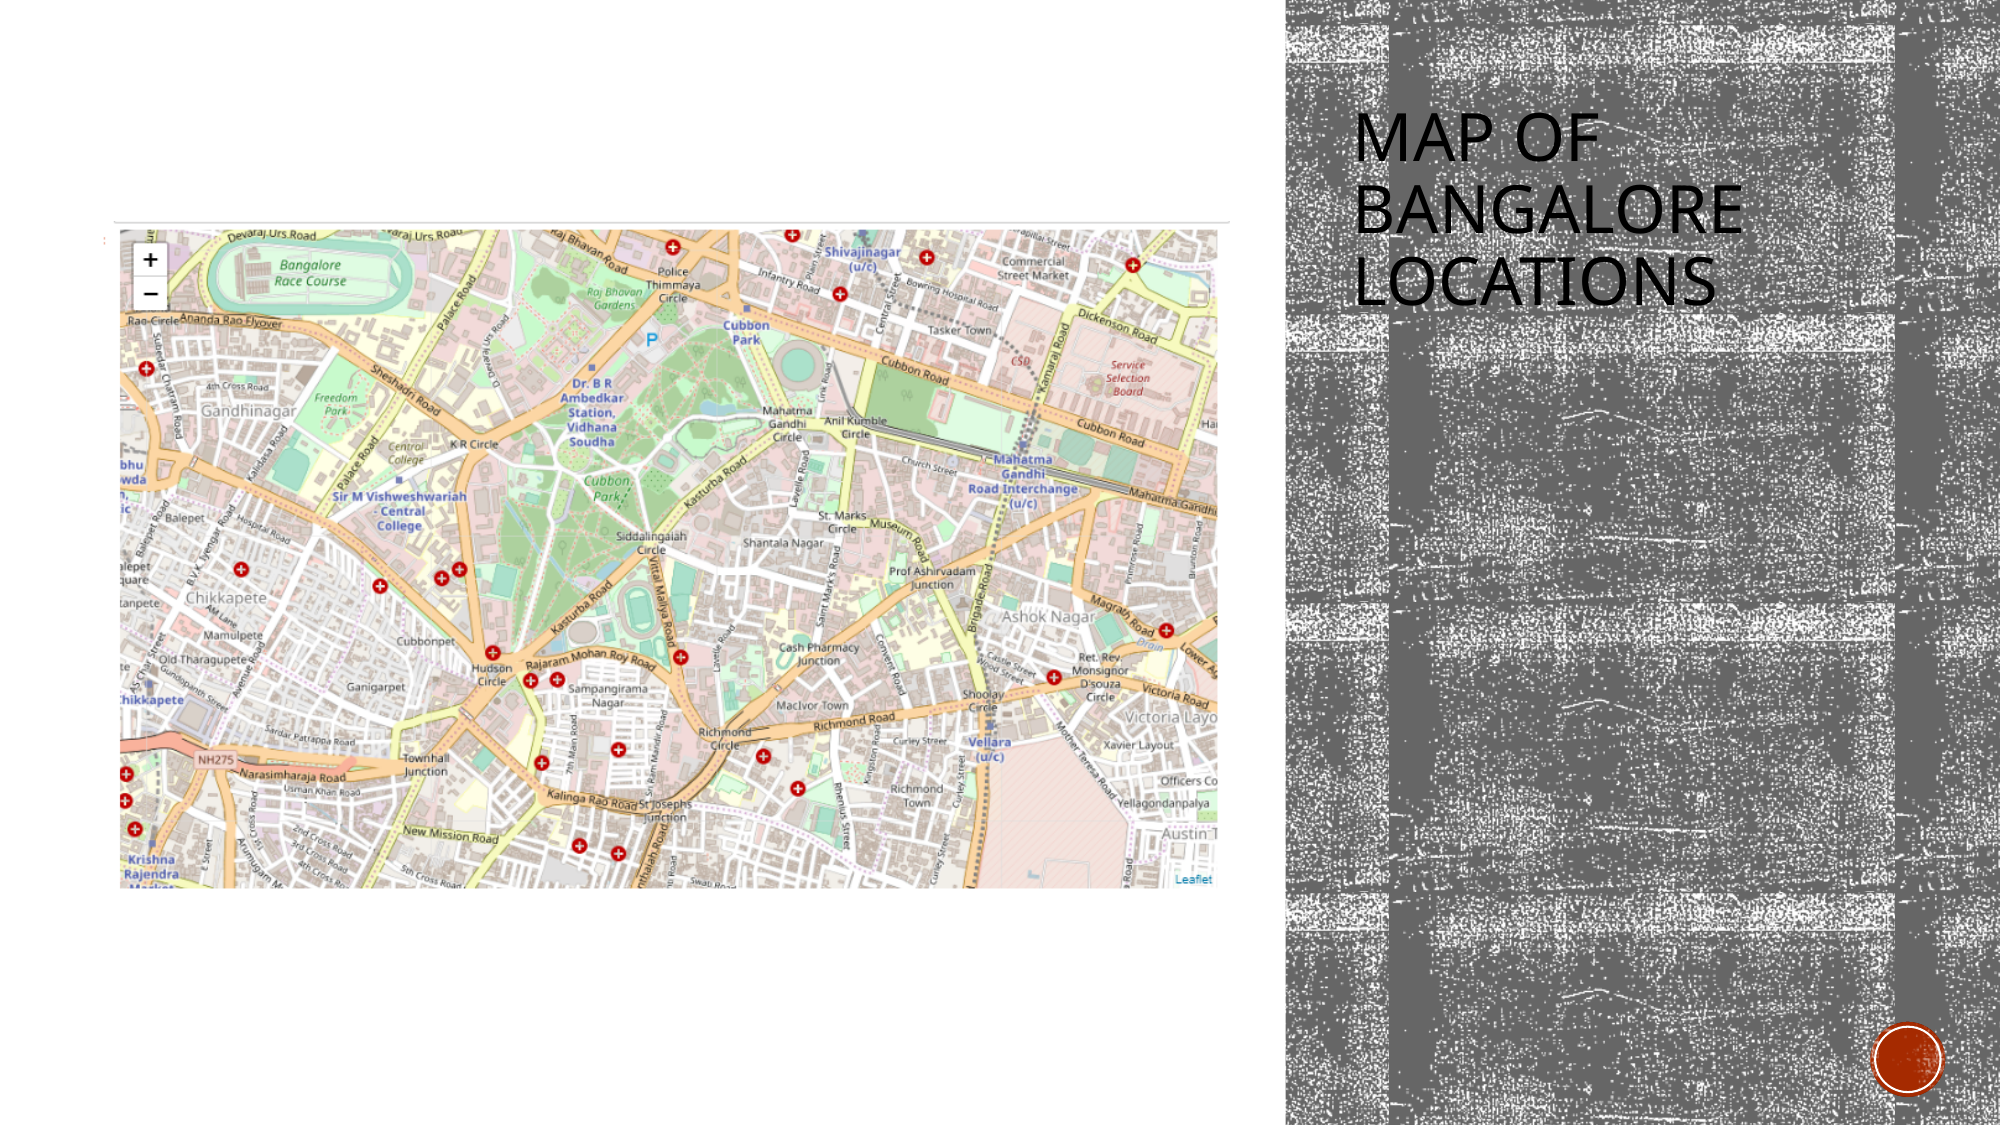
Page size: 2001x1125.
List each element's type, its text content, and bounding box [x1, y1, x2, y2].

picture [103, 221, 1233, 906]
title Map of Bangalore Locations [1338, 79, 1920, 344]
text_box [1284, 0, 2000, 1125]
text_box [1872, 1024, 1944, 1096]
